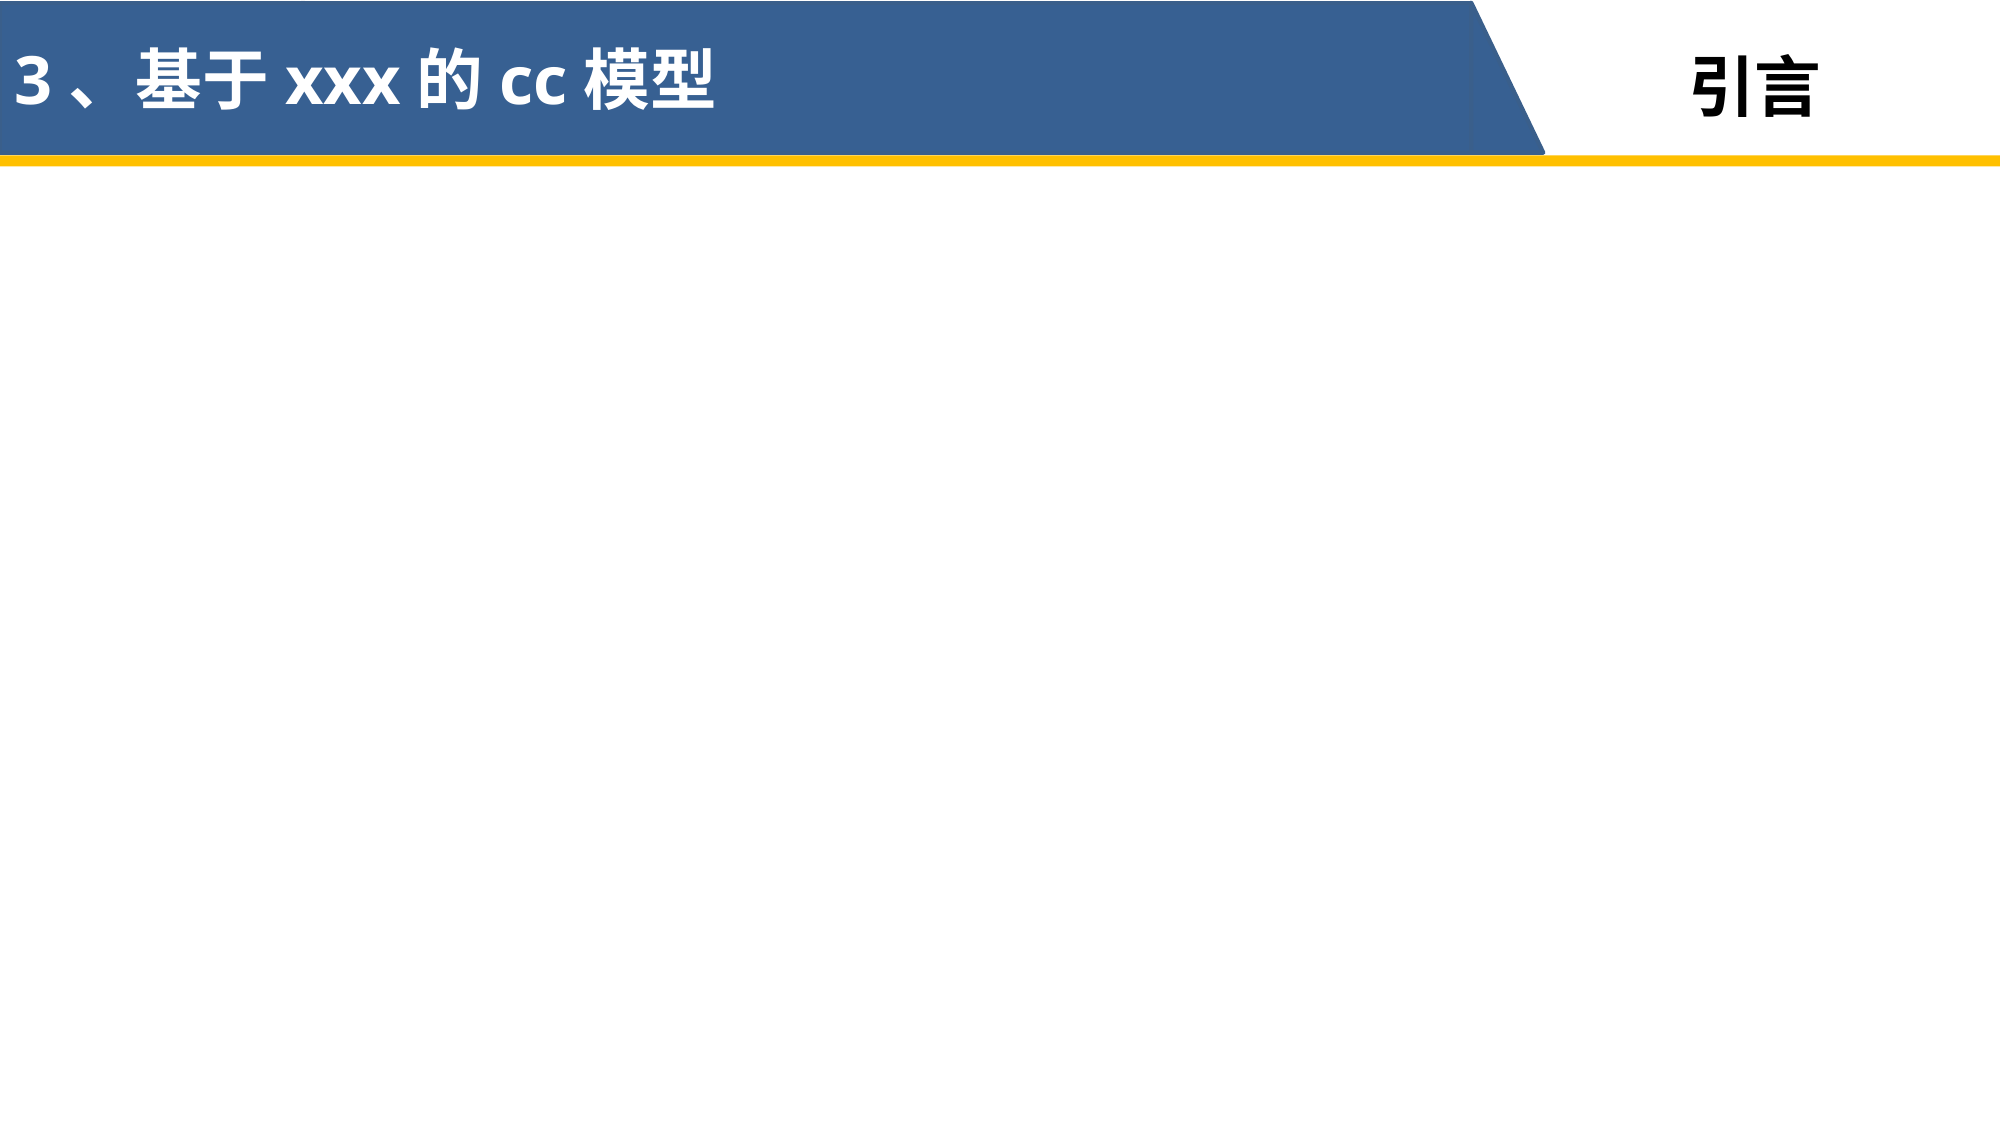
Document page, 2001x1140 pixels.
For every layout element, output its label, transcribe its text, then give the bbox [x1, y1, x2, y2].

text_box 引言 [1673, 21, 2000, 133]
text_box [0, 153, 2000, 169]
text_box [0, 2, 1544, 153]
